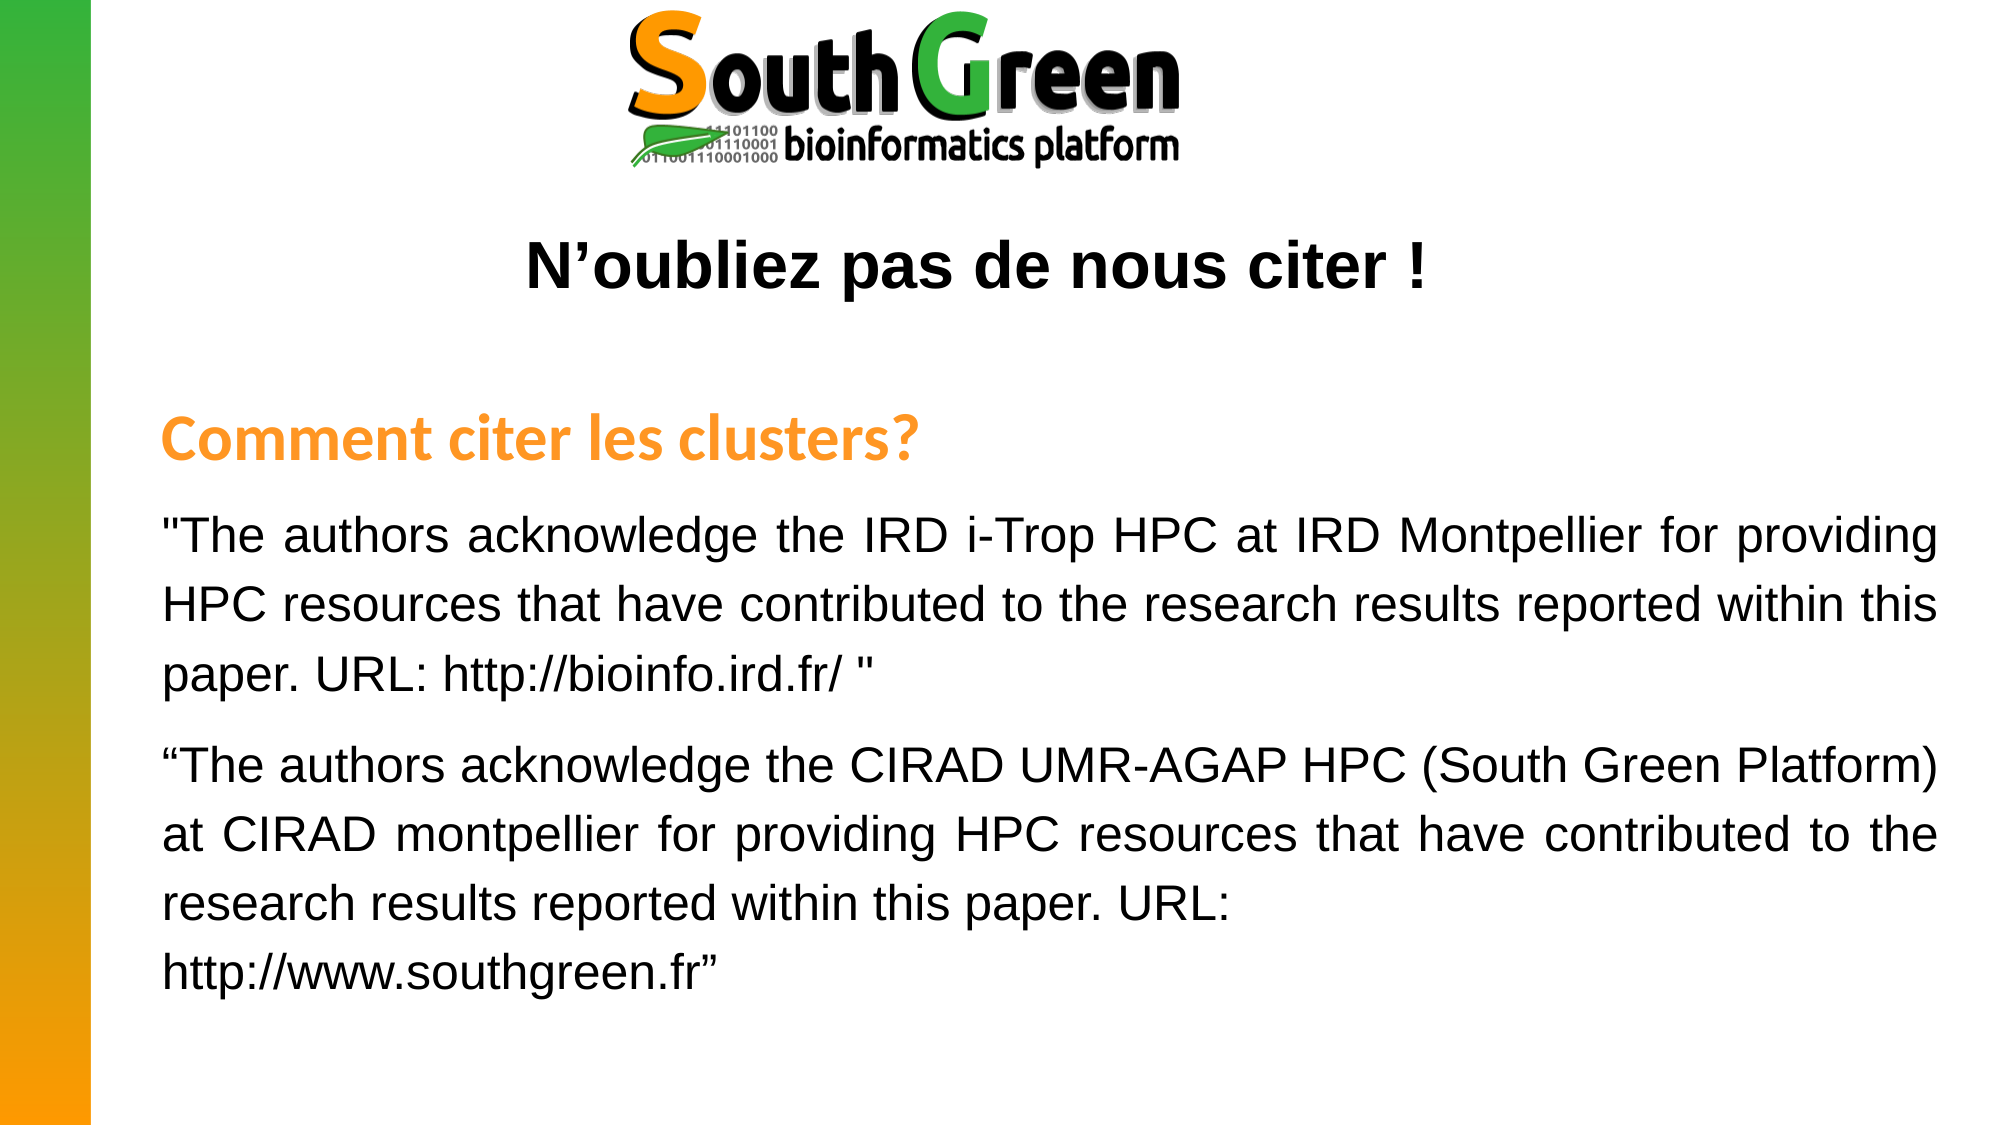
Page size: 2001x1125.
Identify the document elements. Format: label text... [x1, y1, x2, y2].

text_box Comment citer les clusters? "The authors acknowledge the IRD i-Trop HPC at IRD Montpellier for providing HPC resources that have contributed to the research results reported within this paper. URL: http://bioinfo.ird.fr/ " “The authors acknowledge the CIRAD UMR-AGAP HPC (South Green Platform) at CIRAD montpellier for providing HPC resources that have contributed to the research results reported within this paper. URL: http://www.southgreen.fr” [141, 374, 1960, 1099]
picture [626, 7, 1187, 171]
text_box N’oubliez pas de nous citer ! [265, 204, 1690, 320]
